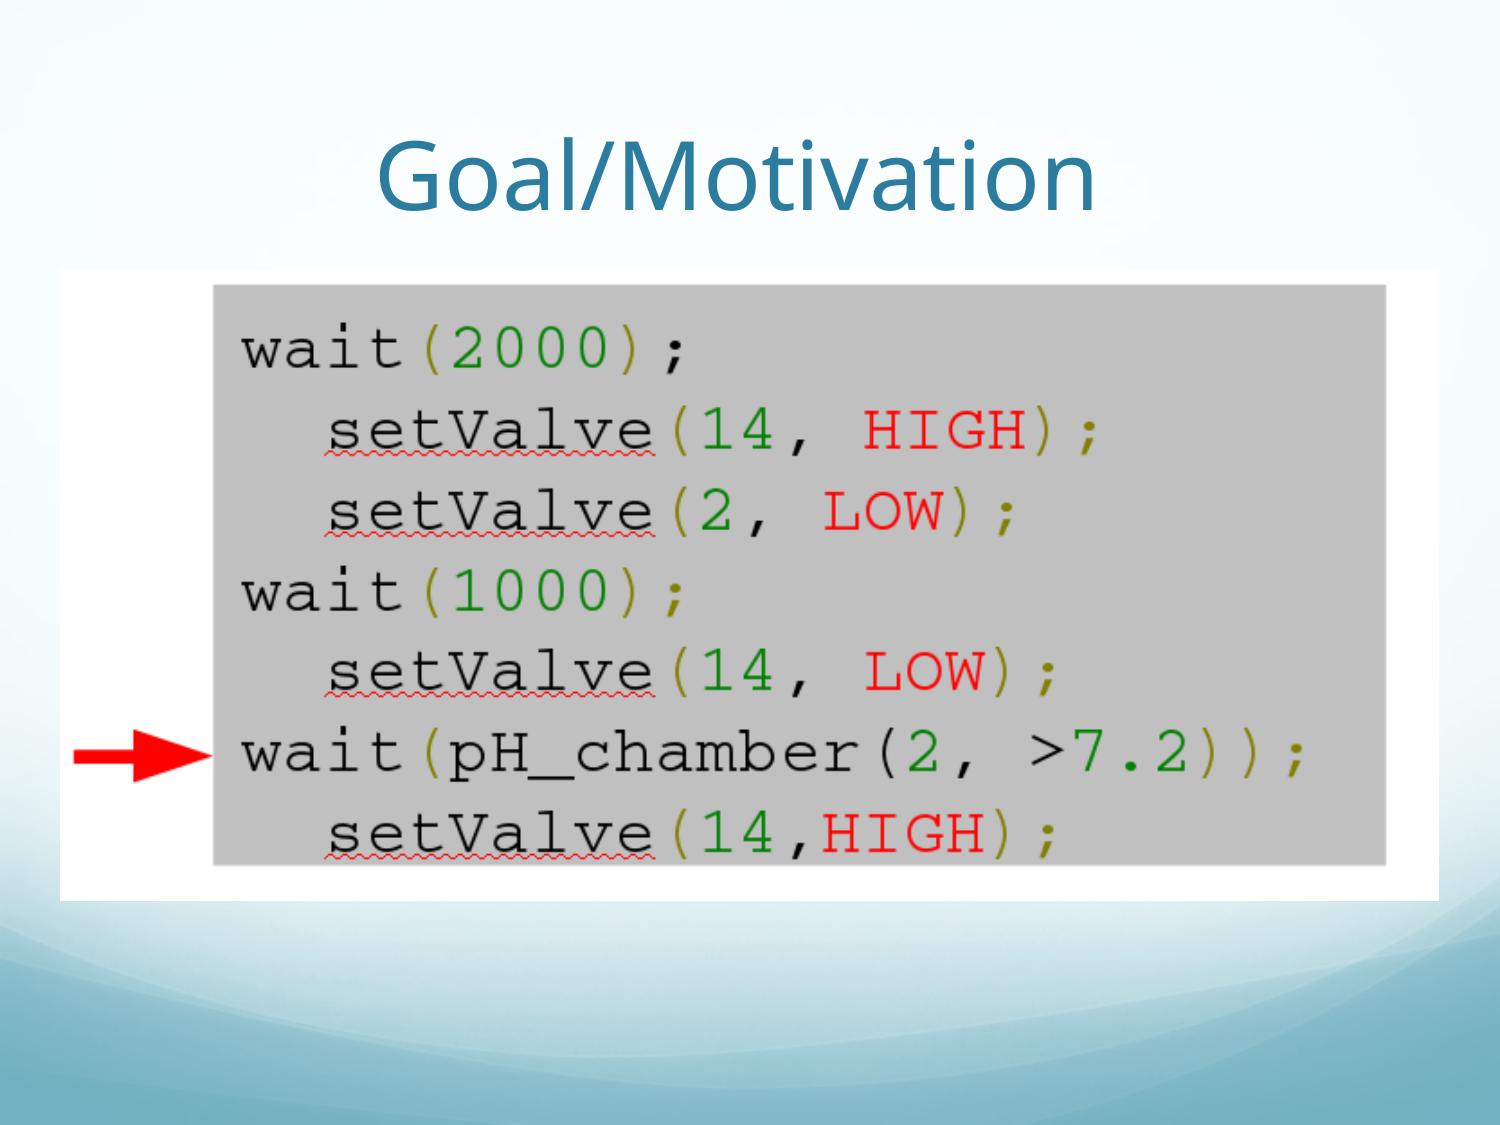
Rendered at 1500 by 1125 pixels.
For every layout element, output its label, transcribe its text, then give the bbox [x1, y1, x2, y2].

picture [59, 268, 1439, 902]
title Goal/Motivation [90, 17, 1410, 237]
